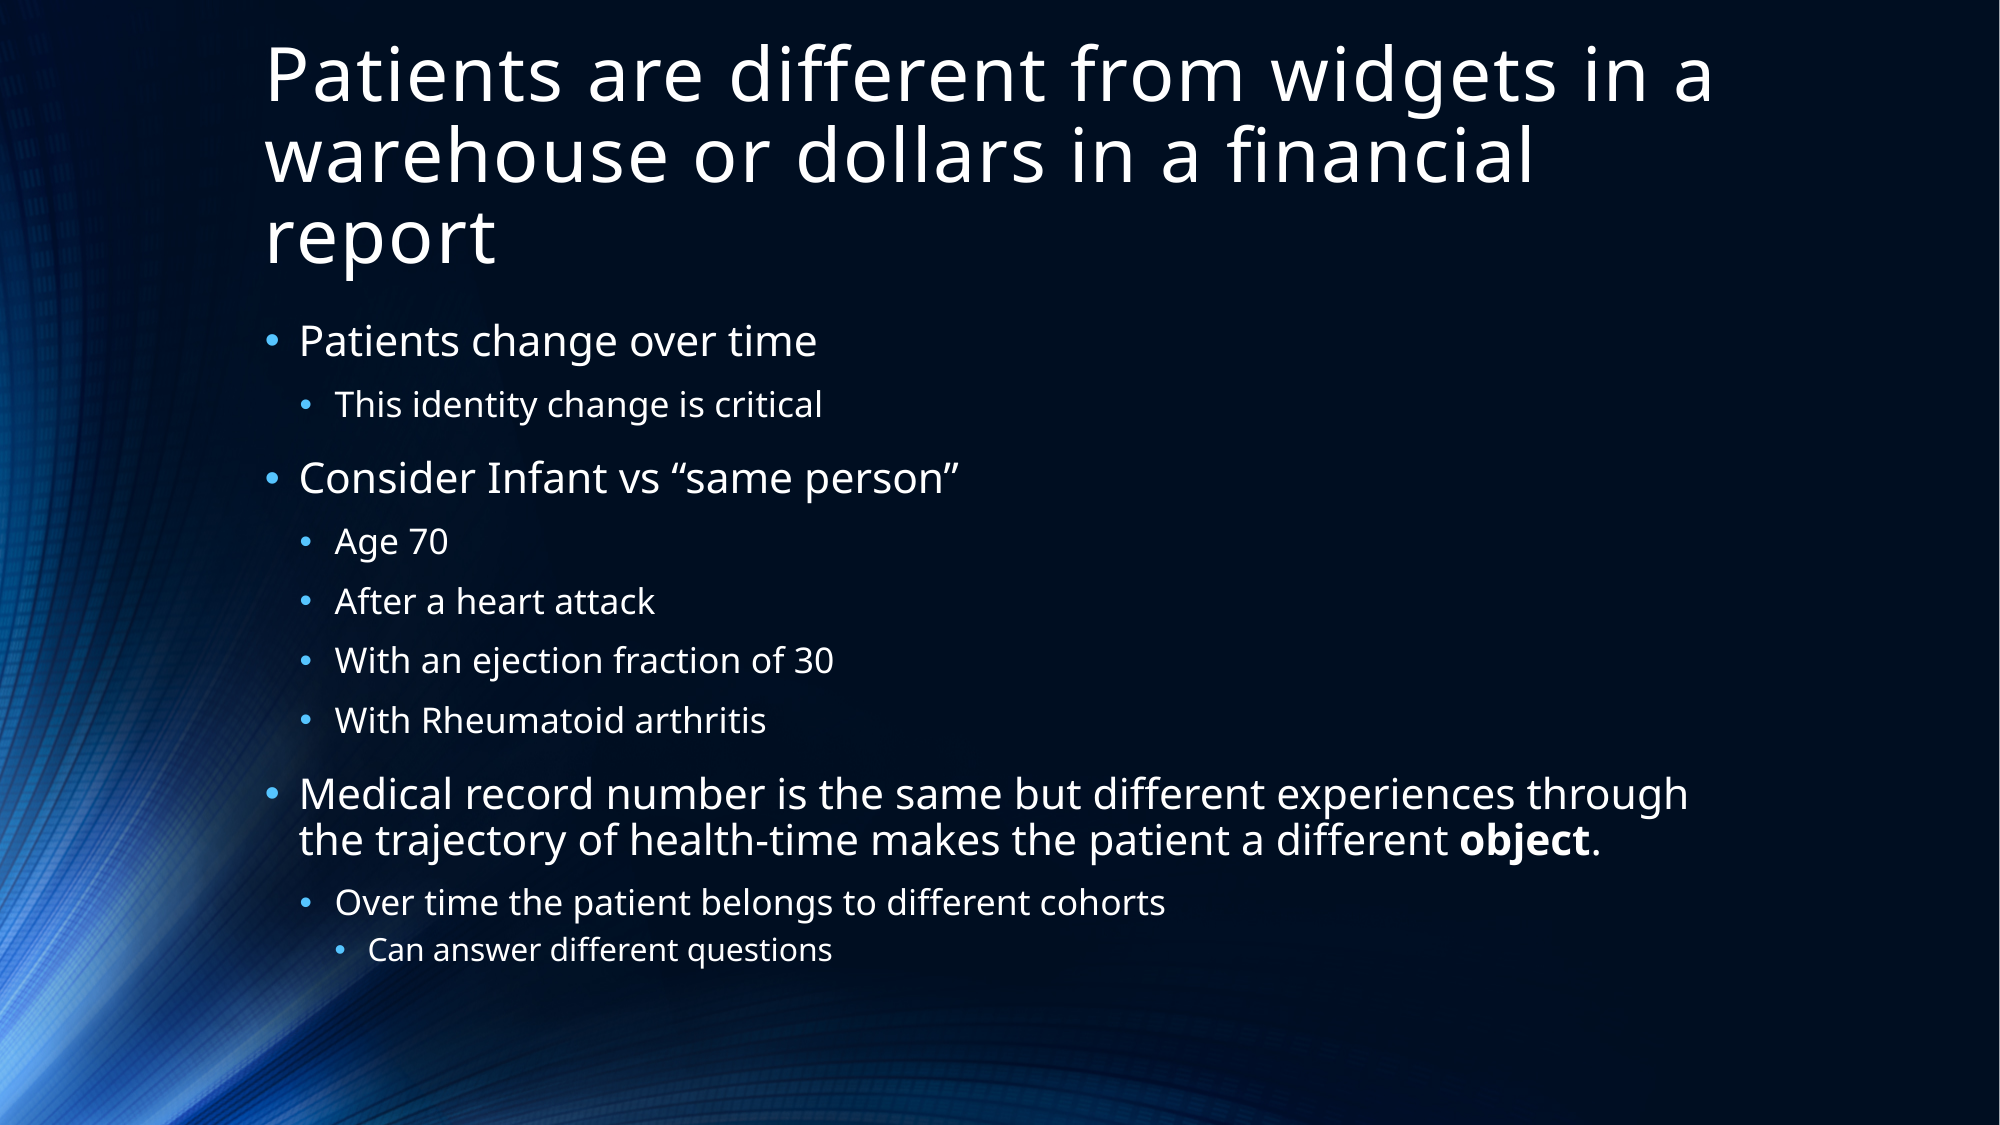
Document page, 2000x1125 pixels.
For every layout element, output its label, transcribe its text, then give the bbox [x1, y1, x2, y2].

picture [0, 0, 2000, 1125]
list Patients change over time This identity change is critical Consider Infant vs “same person” Age 70 After a heart attack With an ejection fraction of 30 With Rheumatoid arthritis Medical record number is the same but different experiences through the trajectory of health-time makes the patient a different object. Over time the patient belongs to different cohorts Can answer different questions [249, 312, 1749, 988]
title Patients are different from widgets in a warehouse or dollars in a financial report [249, 62, 1750, 288]
